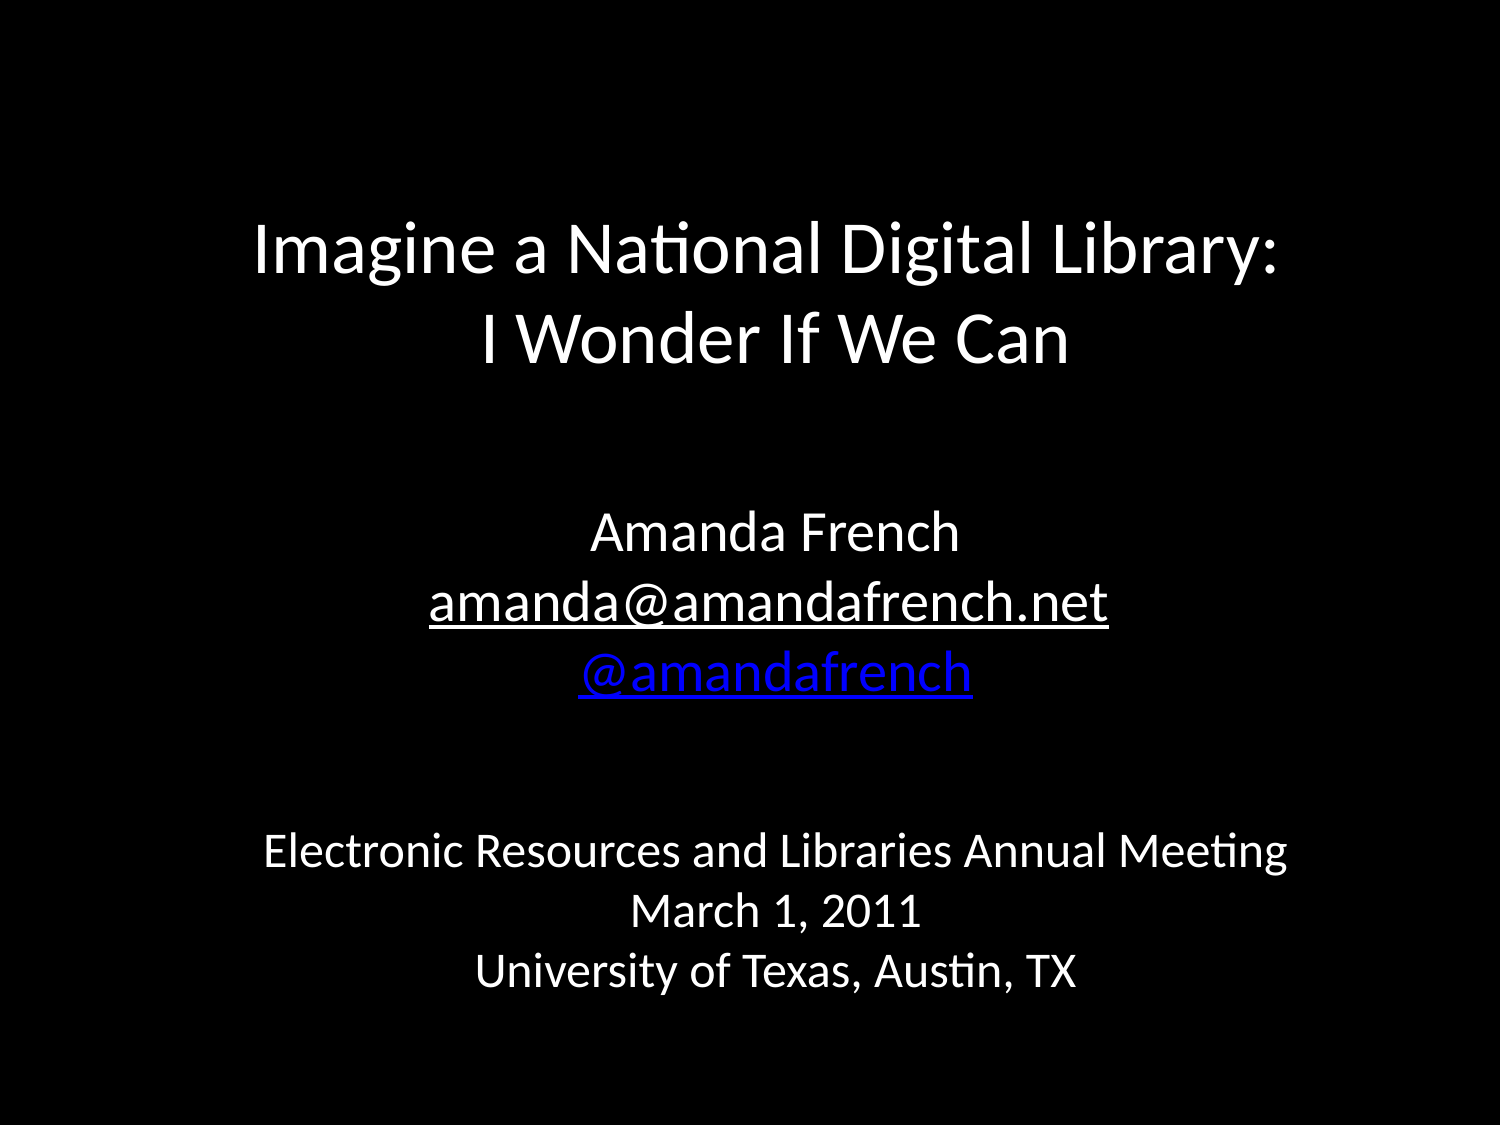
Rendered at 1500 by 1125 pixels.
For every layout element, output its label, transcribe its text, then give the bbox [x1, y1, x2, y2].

text_box Imagine a National Digital Library: I Wonder If We Can [237, 191, 1314, 387]
text_box Electronic Resources and Libraries Annual Meeting March 1, 2011 University of Texas, Austin, TX [248, 809, 1304, 1005]
text_box Amanda French amanda@amandafrench.net @amandafrench [414, 485, 1137, 711]
